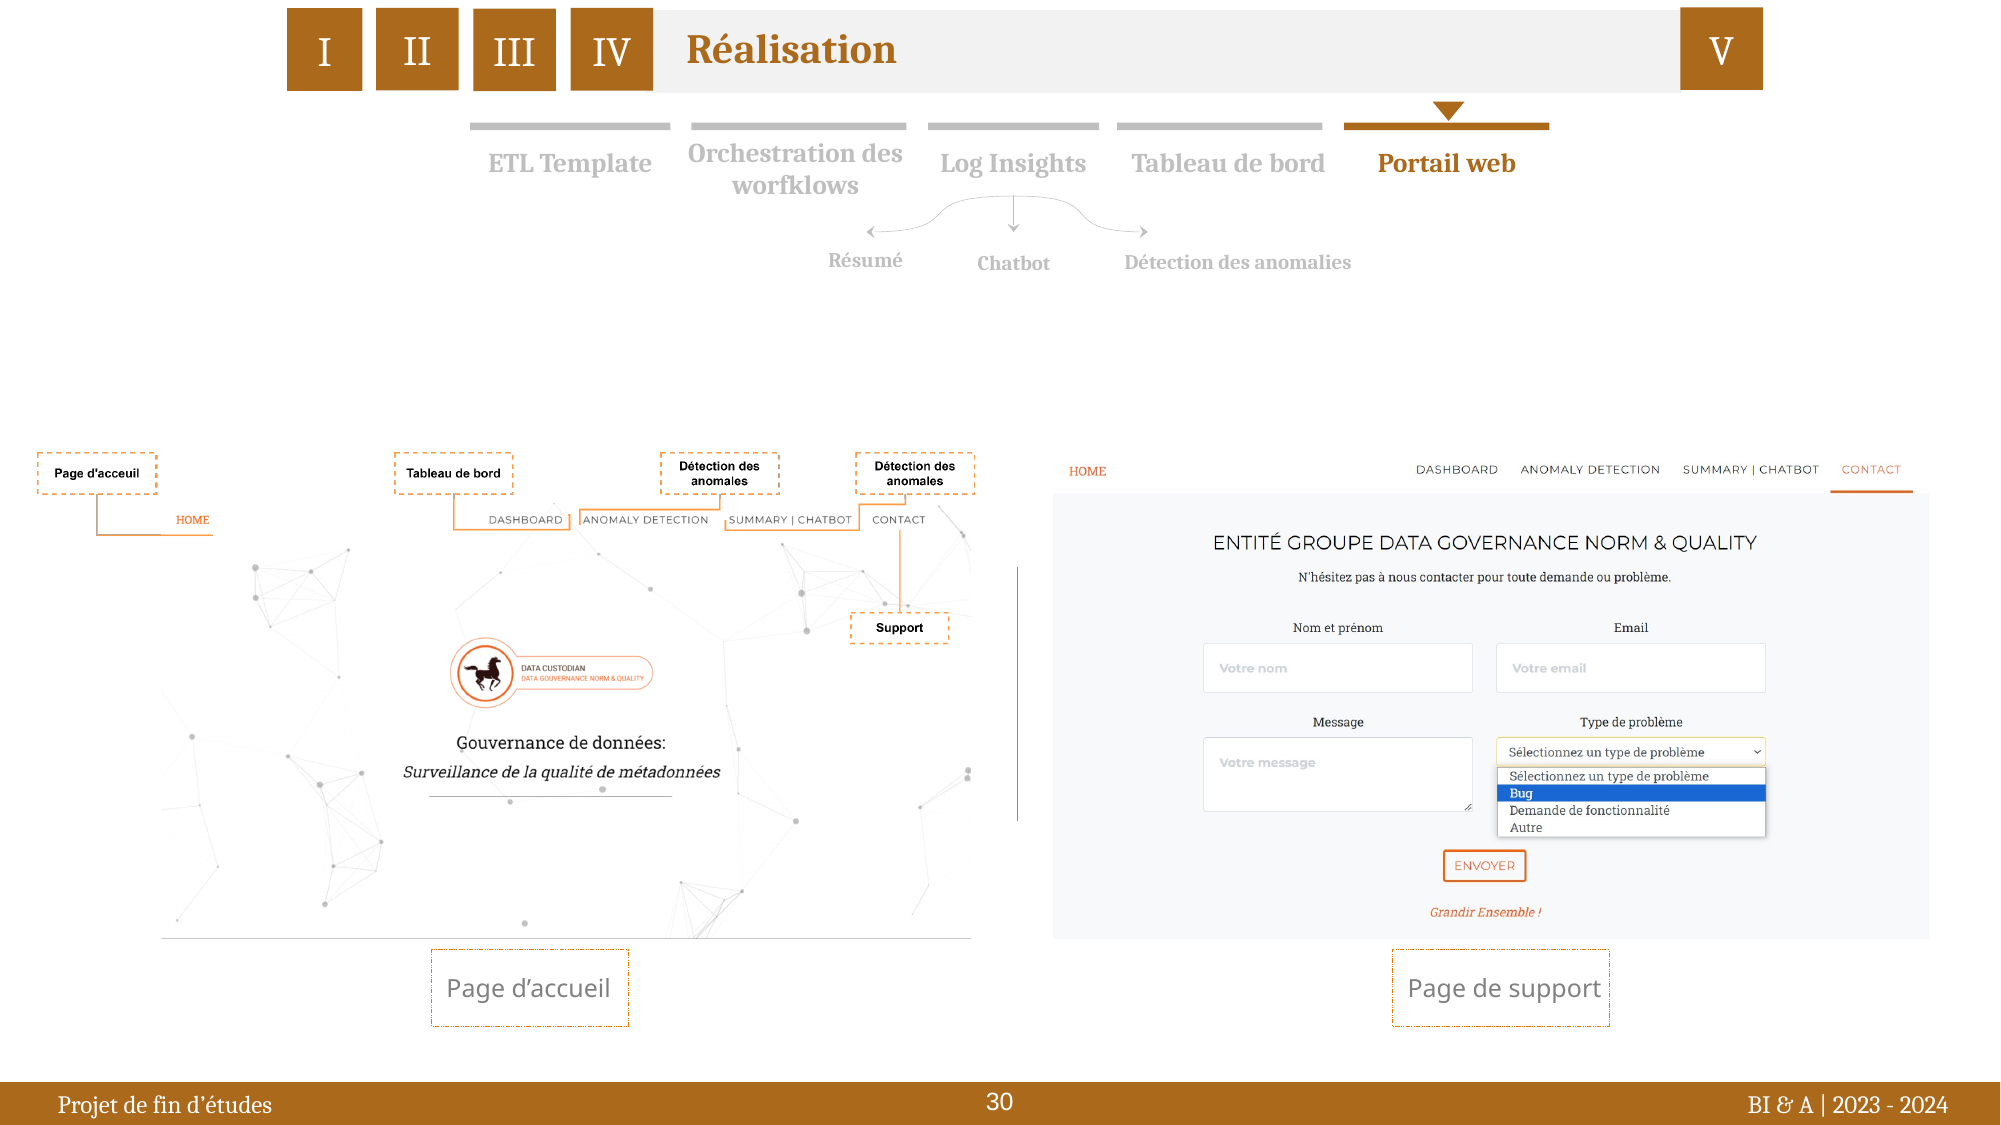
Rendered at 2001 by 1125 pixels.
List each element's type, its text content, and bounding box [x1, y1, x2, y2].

text_box II [376, 7, 459, 91]
text_box Log Insights [921, 137, 1100, 186]
text_box Portail web [1318, 137, 1575, 186]
text_box Résumé [813, 239, 919, 279]
text_box Page d’accueil [430, 949, 629, 1027]
text_box Page de support [1391, 949, 1610, 1027]
slide_number 30 [774, 1078, 1225, 1125]
text_box [1117, 122, 1323, 131]
picture [37, 452, 975, 939]
text_box [470, 122, 671, 131]
text_box [1344, 122, 1550, 131]
text_box [1432, 101, 1465, 121]
text_box Orchestration des worfklows [670, 127, 921, 208]
text_box [691, 122, 907, 127]
picture [1053, 452, 1929, 939]
text_box [928, 122, 1100, 131]
text_box V [1680, 7, 1763, 90]
text_box Chatbot [963, 241, 1073, 282]
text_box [458, 10, 1750, 93]
text_box Tableau de bord [1100, 137, 1318, 186]
text_box Détection des anomalies [1109, 240, 1367, 281]
text_box I [287, 8, 363, 91]
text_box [866, 195, 1148, 233]
text_box ETL Template [377, 137, 670, 186]
